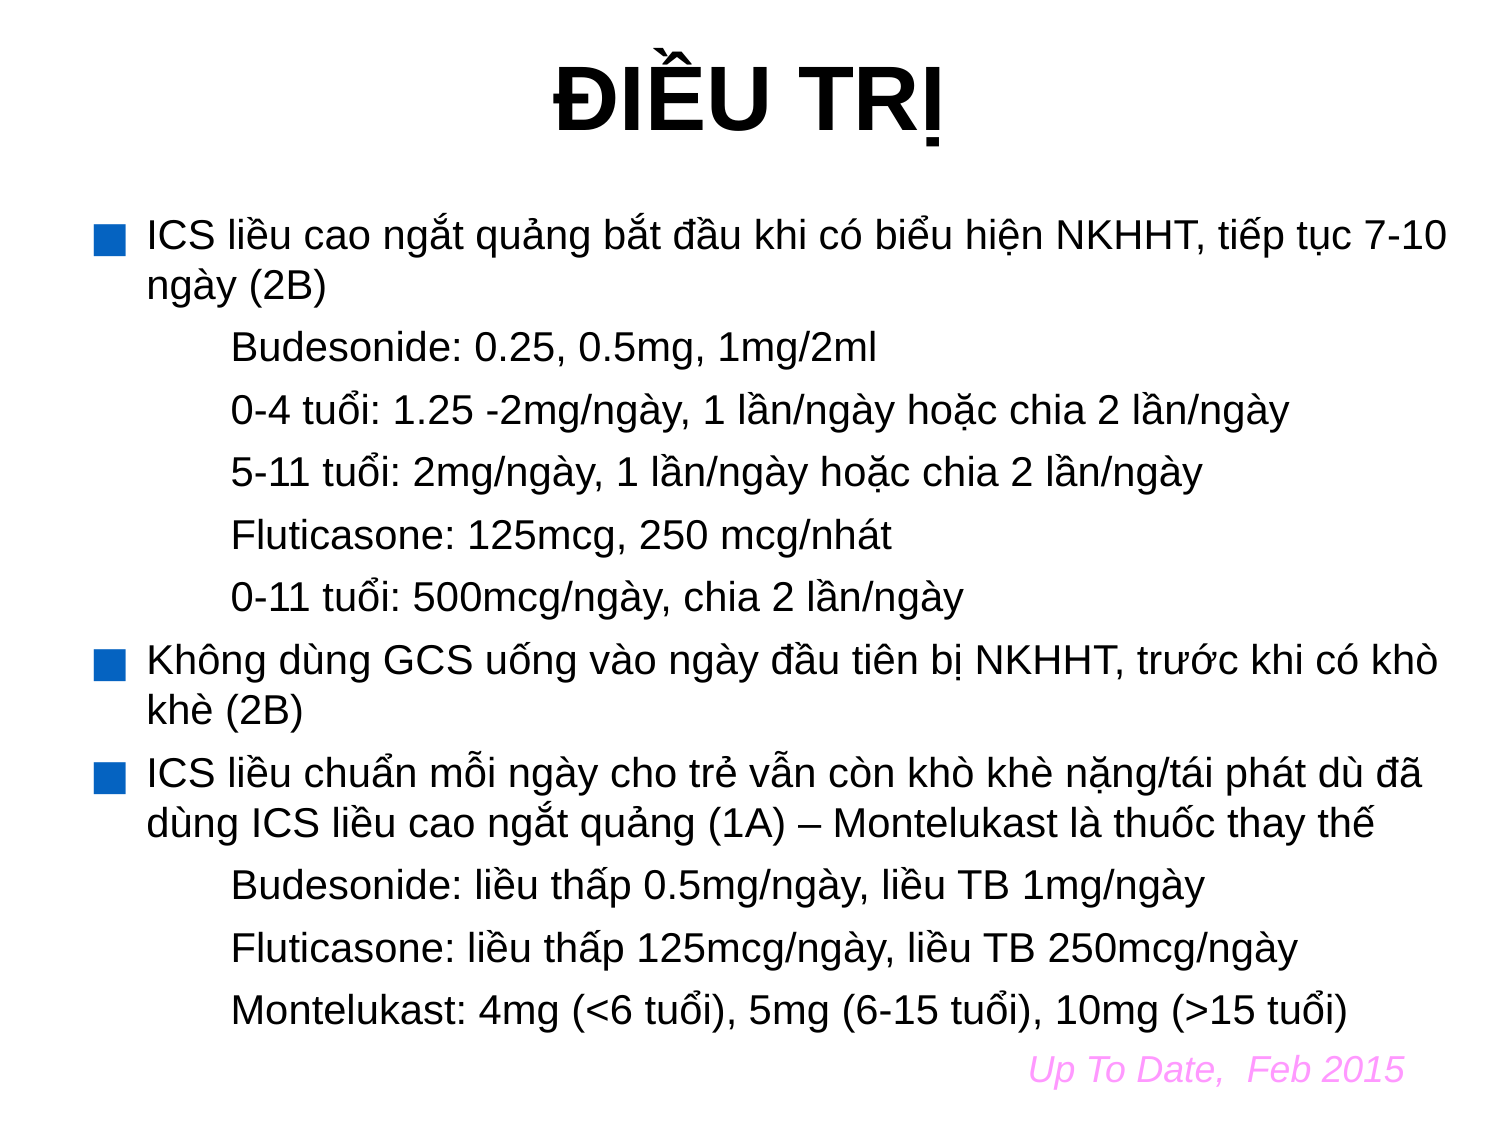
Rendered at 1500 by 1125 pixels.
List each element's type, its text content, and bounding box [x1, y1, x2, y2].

text_box Up To Date, Feb 2015 [1012, 1037, 1475, 1099]
list ICS liều cao ngắt quảng bắt đầu khi có biểu hiện NKHHT, tiếp tục 7-10 ngày (2B) Budesonide: 0.25, 0.5mg, 1mg/2ml 0-4 tuổi: 1.25 -2mg/ngày, 1 lần/ngày hoặc chia 2 lần/ngày 5-11 tuổi: 2mg/ngày, 1 lần/ngày hoặc chia 2 lần/ngày Fluticasone: 125mcg, 250 mcg/nhát 0-11 tuổi: 500mcg/ngày, chia 2 lần/ngày Không dùng GCS uống vào ngày đầu tiên bị NKHHT, trước khi có khò khè (2B) ICS liều chuẩn mỗi ngày cho trẻ vẫn còn khò khè nặng/tái phát dù đã dùng ICS liều cao ngắt quảng (1A) – Montelukast là thuốc thay thế Budesonide: liều thấp 0.5mg/ngày, liều TB 1mg/ngày Fluticasone: liều thấp 125mcg/ngày, liều TB 250mcg/ngày Montelukast: 4mg (<6 tuổi), 5mg (6-15 tuổi), 10mg (>15 tuổi) [75, 200, 1500, 1100]
title ĐIỀU TRỊ [75, 0, 1425, 188]
